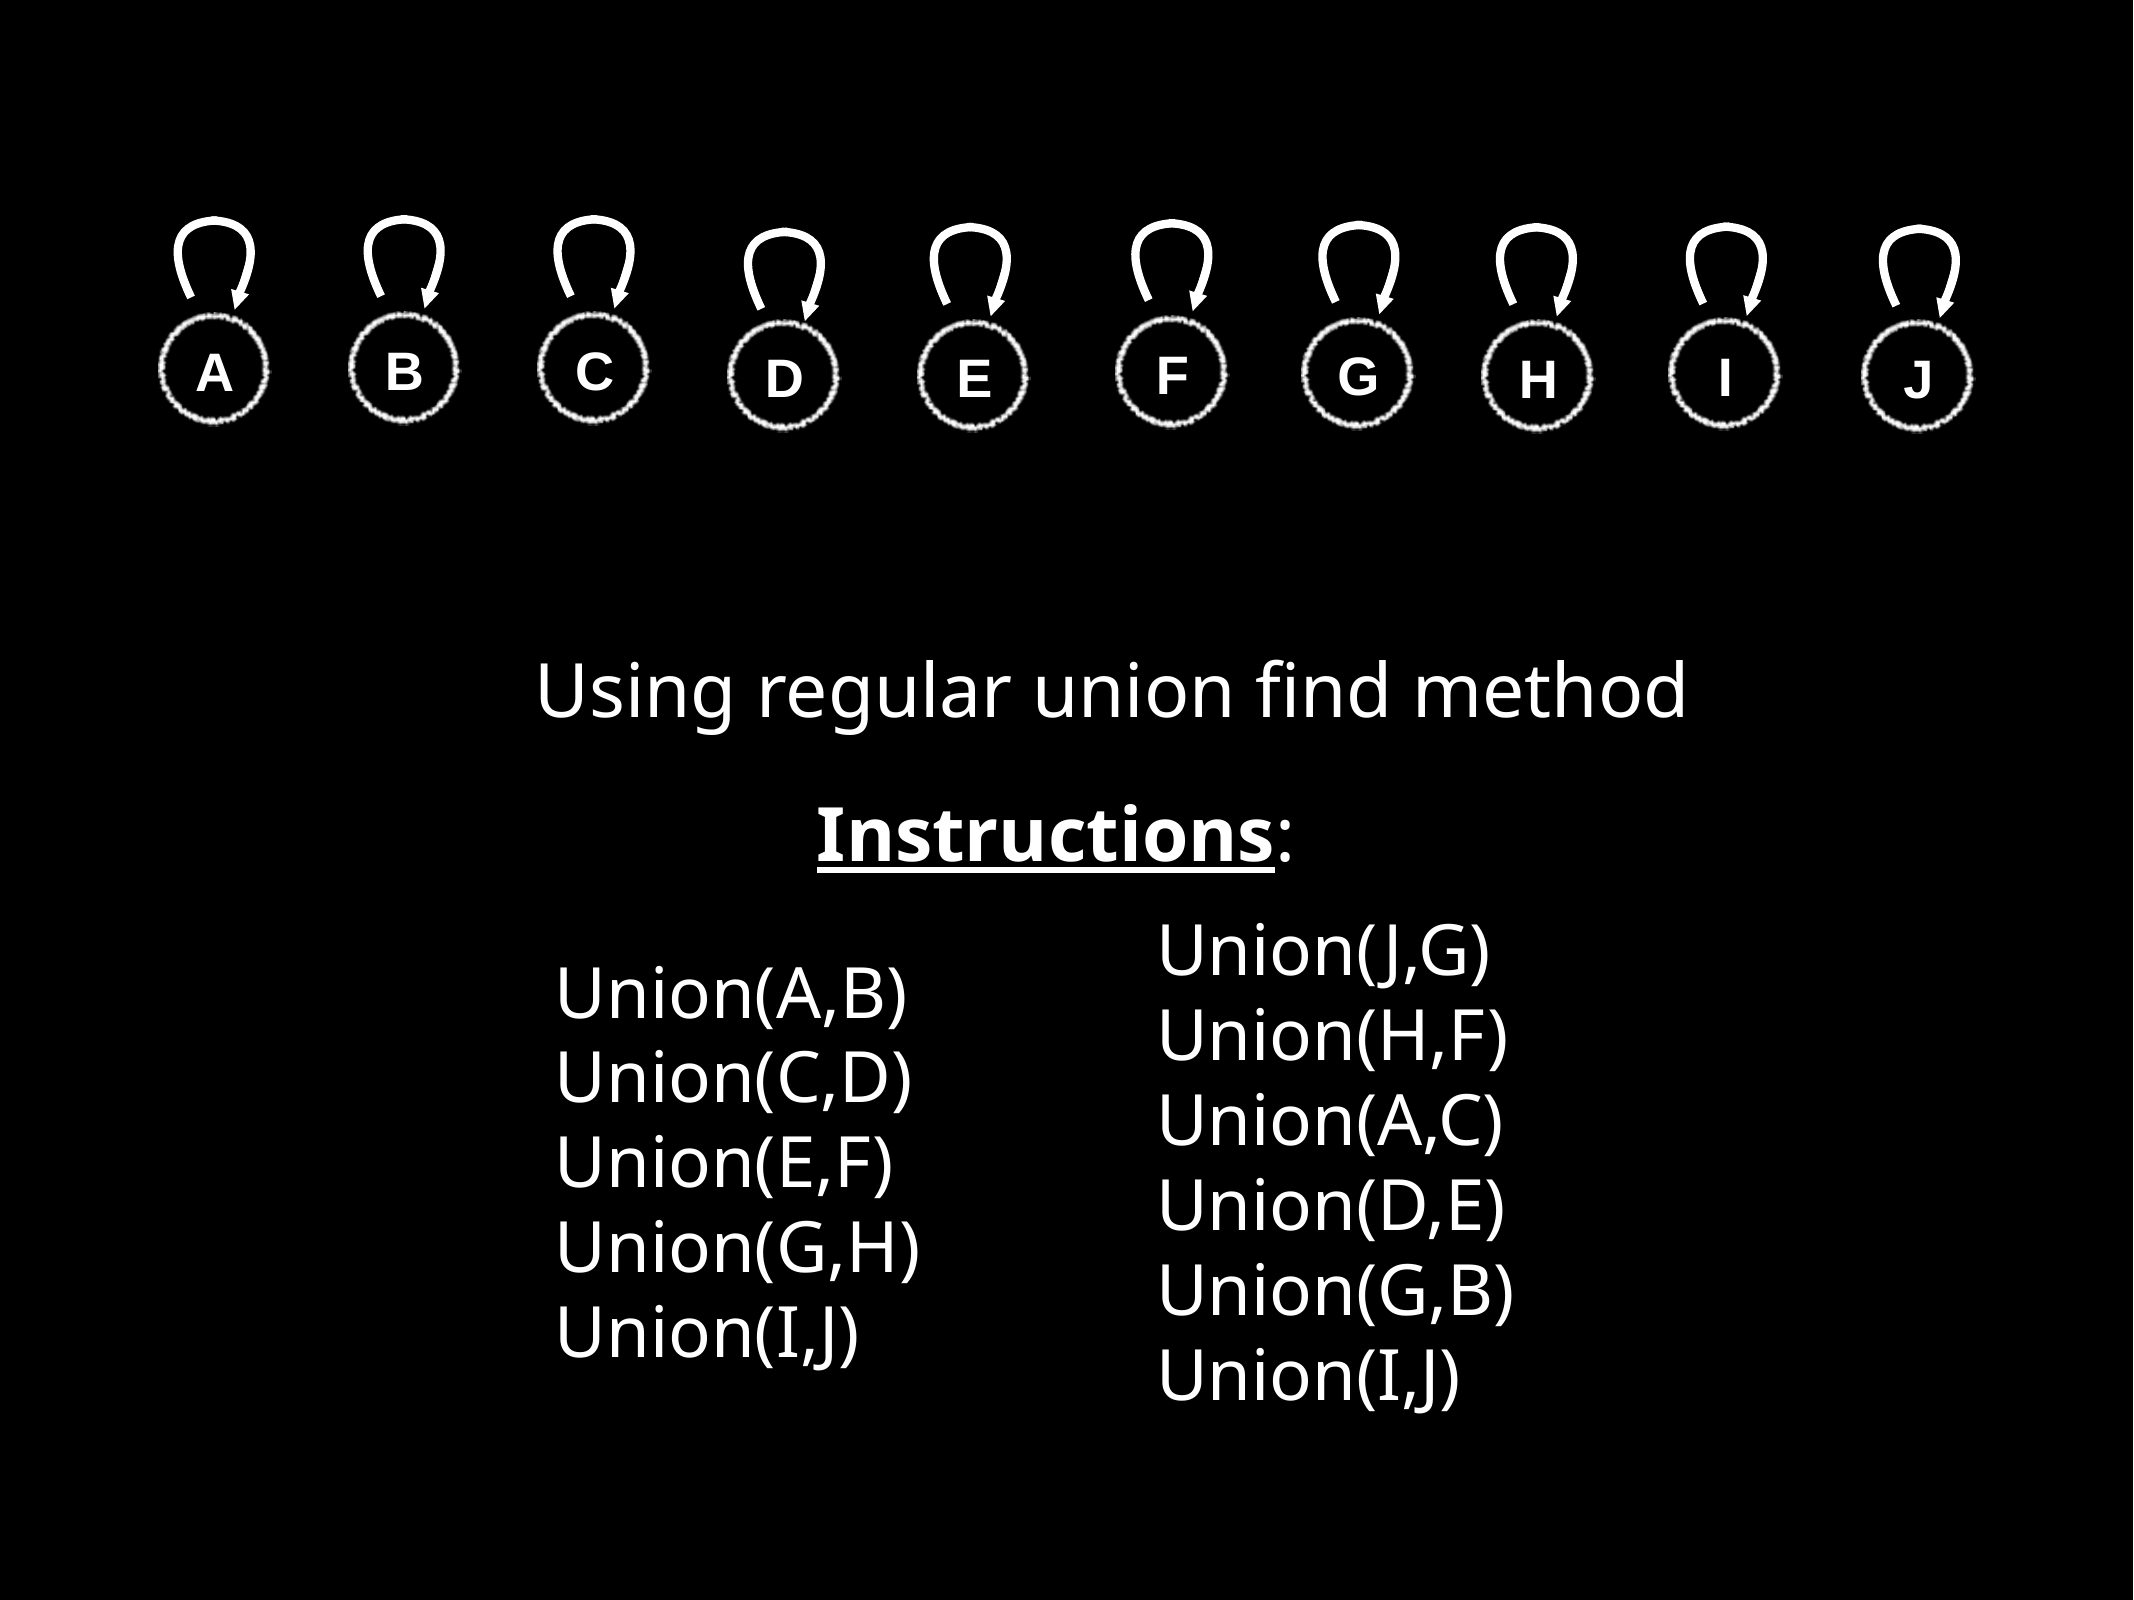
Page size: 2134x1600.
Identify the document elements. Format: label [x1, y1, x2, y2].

text_box [1861, 319, 1976, 434]
text_box [1500, 227, 1574, 317]
text_box [933, 226, 1008, 317]
text_box [347, 311, 462, 426]
text_box [177, 220, 252, 310]
text_box [526, 634, 1699, 741]
text_box [727, 231, 842, 433]
text_box [1301, 317, 1416, 432]
text_box [1115, 315, 1230, 430]
text_box [546, 938, 1119, 1381]
text_box [808, 778, 1304, 886]
text_box [157, 312, 272, 427]
text_box [1882, 228, 1957, 318]
text_box [917, 319, 1032, 434]
text_box [367, 219, 442, 309]
text_box [1147, 896, 1799, 1423]
text_box [1135, 223, 1210, 312]
text_box [1322, 224, 1396, 315]
text_box [1668, 317, 1783, 432]
text_box [557, 219, 631, 309]
text_box [1689, 226, 1764, 316]
text_box [537, 311, 652, 426]
text_box [1481, 319, 1596, 434]
